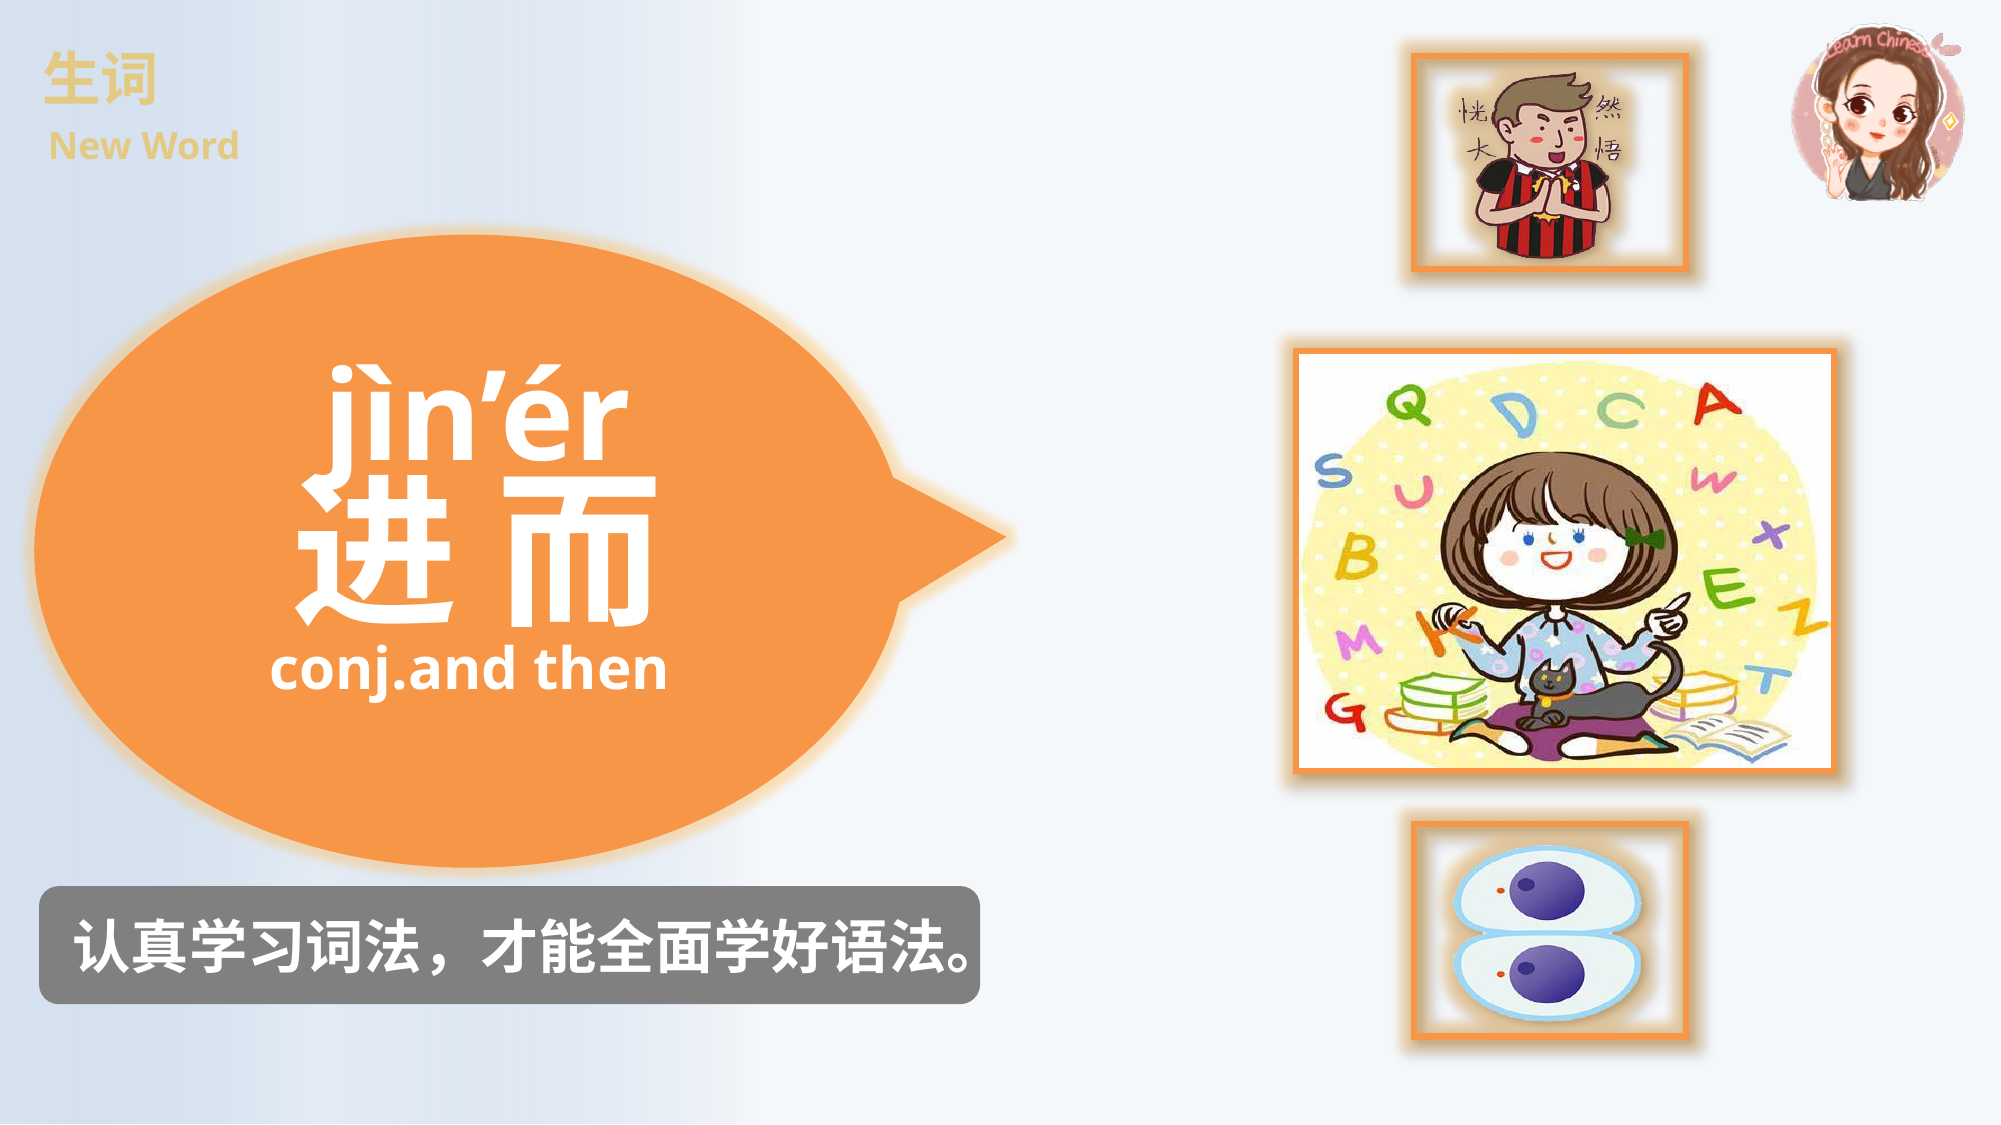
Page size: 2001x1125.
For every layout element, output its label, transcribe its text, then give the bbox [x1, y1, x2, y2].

text_box 生词 [27, 35, 174, 120]
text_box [38, 886, 981, 1059]
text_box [27, 239, 928, 864]
text_box New Word [33, 115, 256, 175]
picture [0, 0, 2001, 1125]
